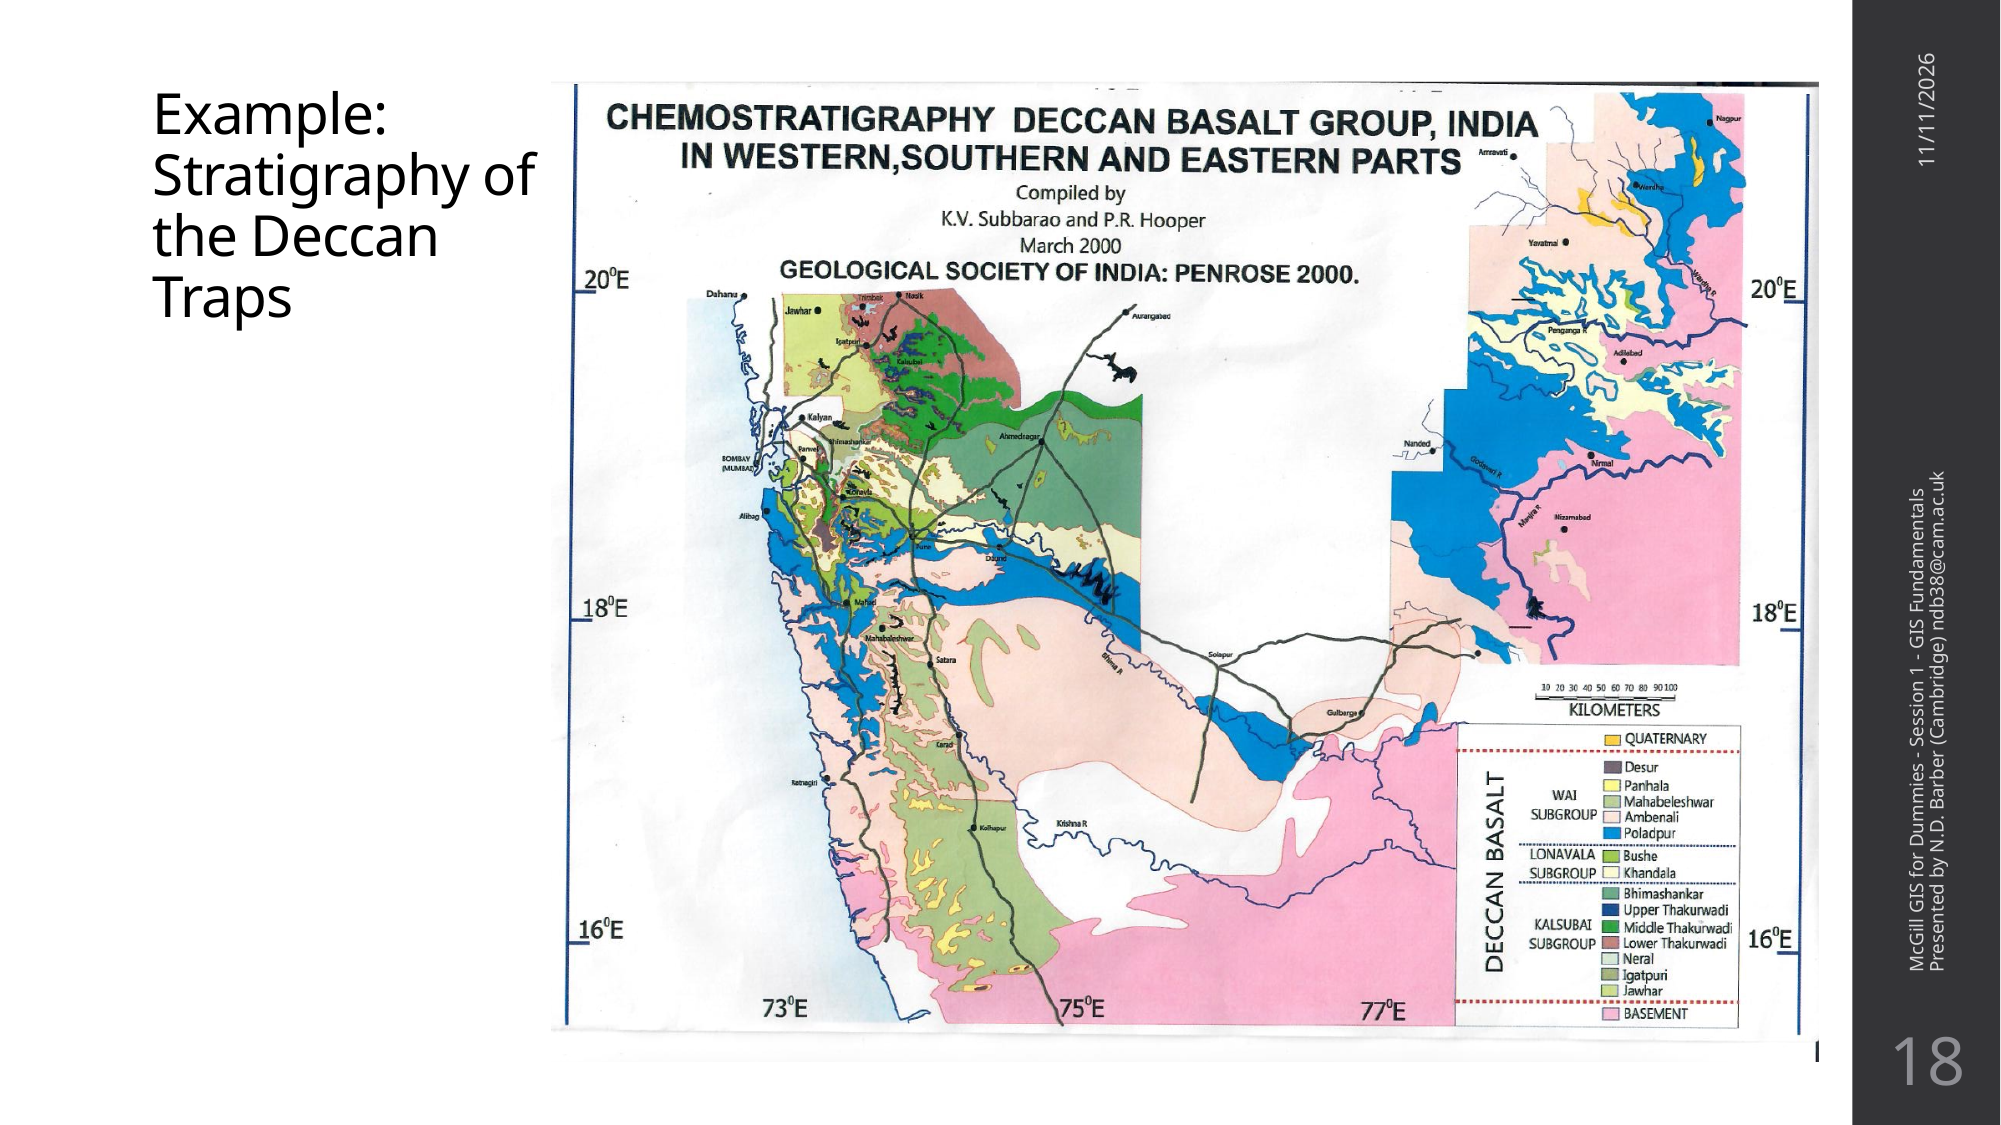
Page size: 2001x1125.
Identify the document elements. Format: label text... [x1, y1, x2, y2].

slide_number 17 [1852, 1012, 2000, 1110]
footer McGill GIS for Dummies - Session 1 - GIS Fundamentals Presented by N.D. Barber (Cambridge) ndb38@cam.ac.uk [1897, 400, 1958, 988]
title Example: Stratigraphy of the Deccan Traps [138, 75, 584, 338]
picture [552, 0, 1818, 1125]
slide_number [1897, 37, 1958, 351]
